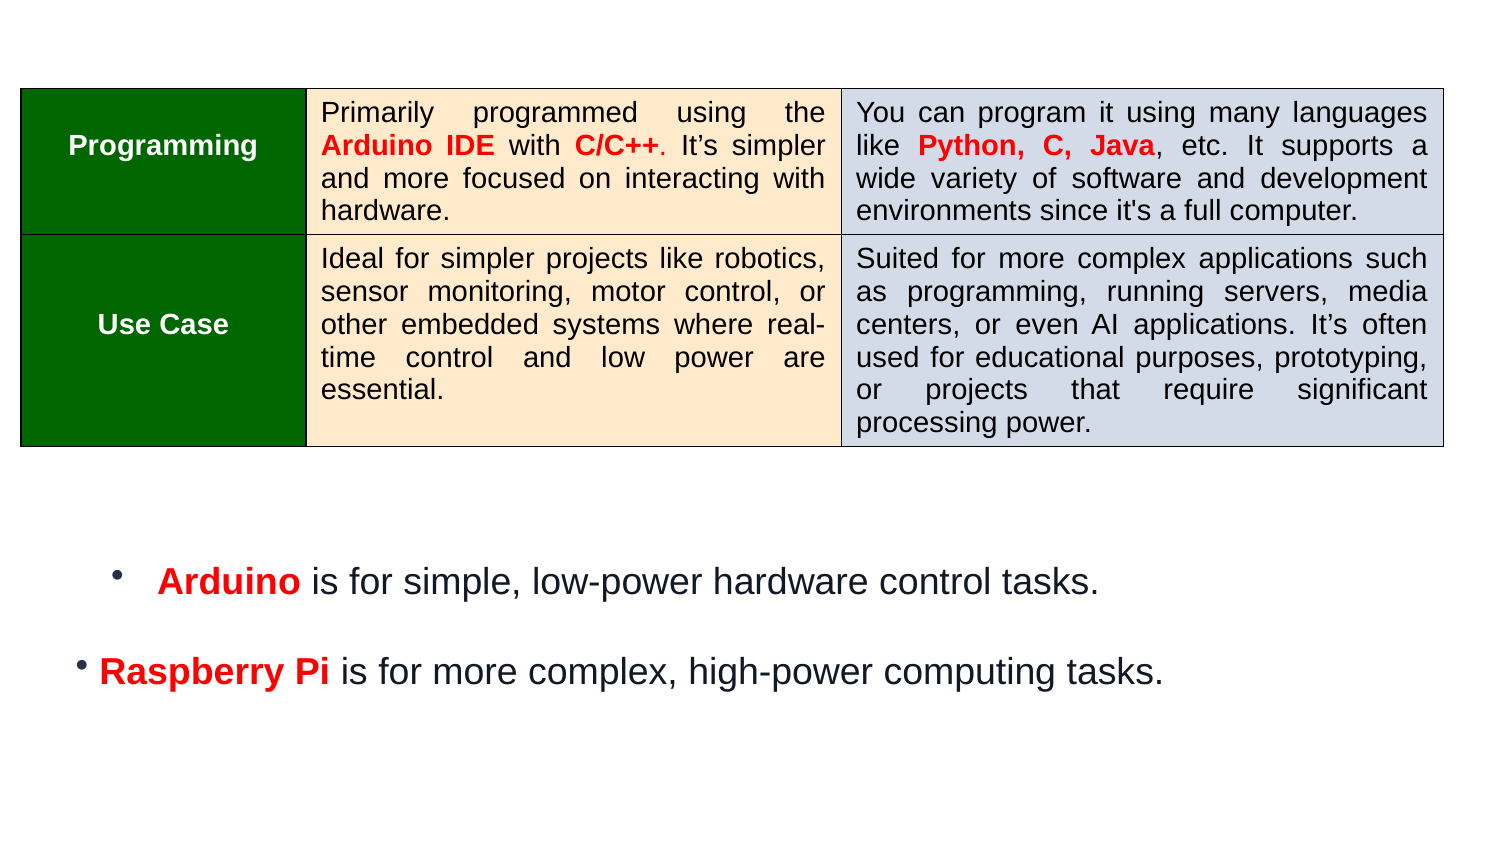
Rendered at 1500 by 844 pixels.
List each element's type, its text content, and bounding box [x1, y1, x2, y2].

table_cell Suited for more complex applications such as programming, running servers, media centers, or even AI applications. It’s often used for educational purposes, prototyping, or projects that require significant processing power. [842, 235, 1443, 446]
text_box Arduino is for simple, low-power hardware control tasks. Raspberry Pi is for more complex, high-power computing tasks. [60, 549, 1191, 700]
table_header Primarily programmed using the Arduino IDE with C/C++. It’s simpler and more focused on interacting with hardware. [307, 89, 841, 234]
table_header Programming [22, 89, 305, 234]
table_cell Ideal for simpler projects like robotics, sensor monitoring, motor control, or other embedded systems where real-time control and low power are essential. [307, 235, 841, 446]
table_cell Use Case [22, 235, 305, 446]
table_header You can program it using many languages like Python, C, Java, etc. It supports a wide variety of software and development environments since it's a full computer. [842, 89, 1443, 234]
